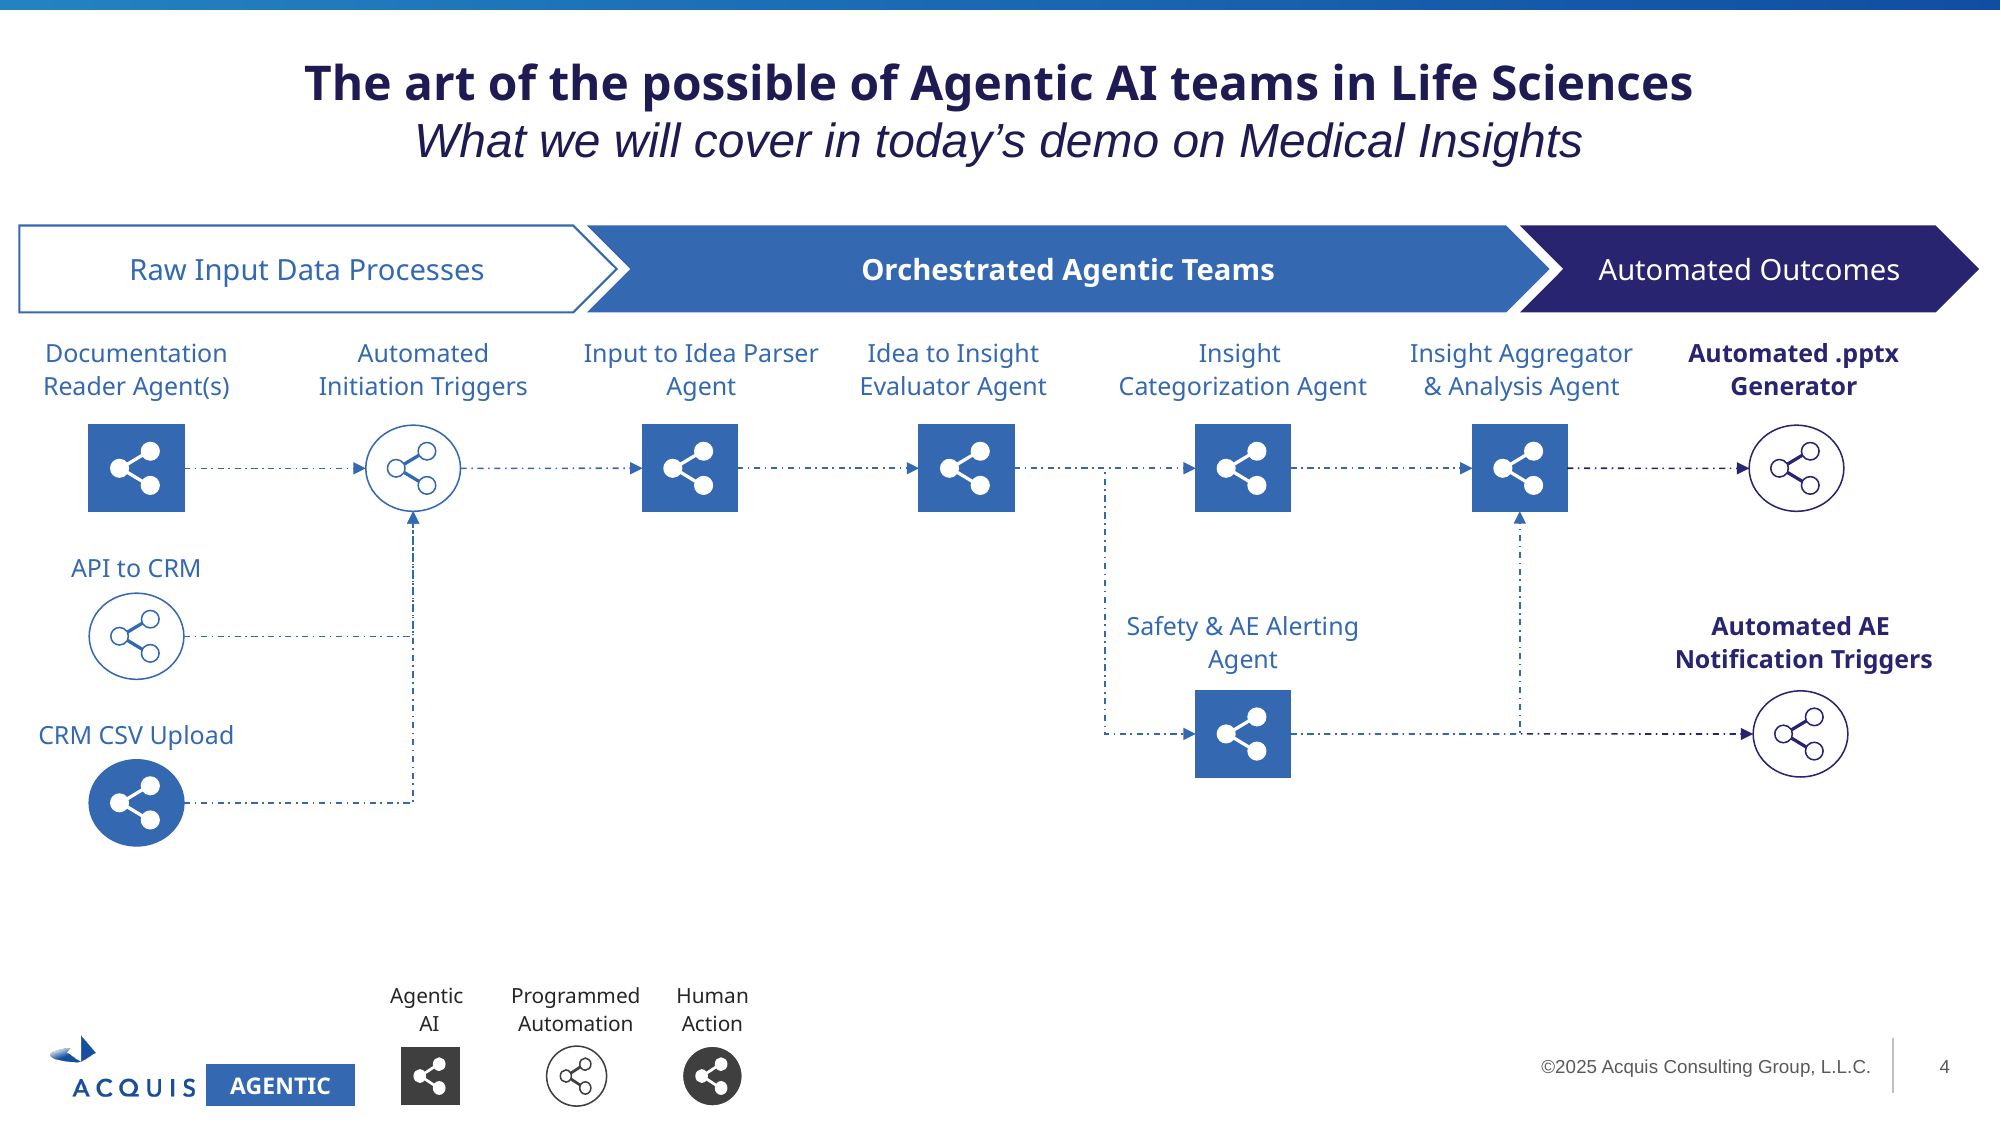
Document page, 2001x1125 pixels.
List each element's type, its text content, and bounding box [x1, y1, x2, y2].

text_box Agentic AI [361, 973, 493, 1044]
text_box Input to Idea Parser Agent [568, 327, 820, 409]
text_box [88, 592, 178, 680]
text_box Automated AE Notification Triggers [1626, 600, 1982, 681]
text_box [400, 1045, 461, 1107]
text_box API to CRM [3, 542, 177, 590]
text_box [918, 424, 1015, 512]
text_box Raw Input Data Processes [19, 225, 617, 313]
text_box Idea to Insight Evaluator Agent [820, 327, 1082, 409]
text_box Orchestrated Agentic Teams [586, 225, 1550, 313]
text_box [1472, 424, 1568, 512]
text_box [1290, 511, 1521, 735]
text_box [1752, 690, 1849, 778]
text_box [1013, 476, 1197, 735]
text_box Automated Outcomes [1519, 225, 1980, 313]
text_box AGENTIC [206, 1063, 356, 1107]
text_box Documentation Reader Agent(s) [3, 327, 270, 409]
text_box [88, 424, 185, 512]
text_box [682, 1045, 743, 1107]
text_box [642, 424, 738, 512]
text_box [1195, 690, 1291, 778]
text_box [365, 424, 461, 512]
text_box CRM CSV Upload [3, 708, 178, 757]
text_box Safety & AE Alerting Agent [1201, 600, 1285, 681]
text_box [1748, 424, 1845, 512]
text_box Human Action [629, 973, 796, 1044]
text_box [183, 511, 414, 804]
text_box Automated Initiation Triggers [290, 327, 557, 409]
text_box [546, 1045, 607, 1107]
text_box Insight Categorization Agent [1082, 327, 1388, 409]
text_box Automated .pptx Generator [1616, 327, 1972, 409]
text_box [1195, 424, 1291, 512]
picture [50, 1035, 195, 1097]
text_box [88, 759, 185, 847]
text_box The art of the possible of Agentic AI teams in Life Sciences What we will cover in today’s demo on Medical Insights [0, 45, 2000, 175]
text_box Insight Aggregator & Analysis Agent [1388, 327, 1616, 409]
text_box Programmed Automation [493, 973, 629, 1044]
